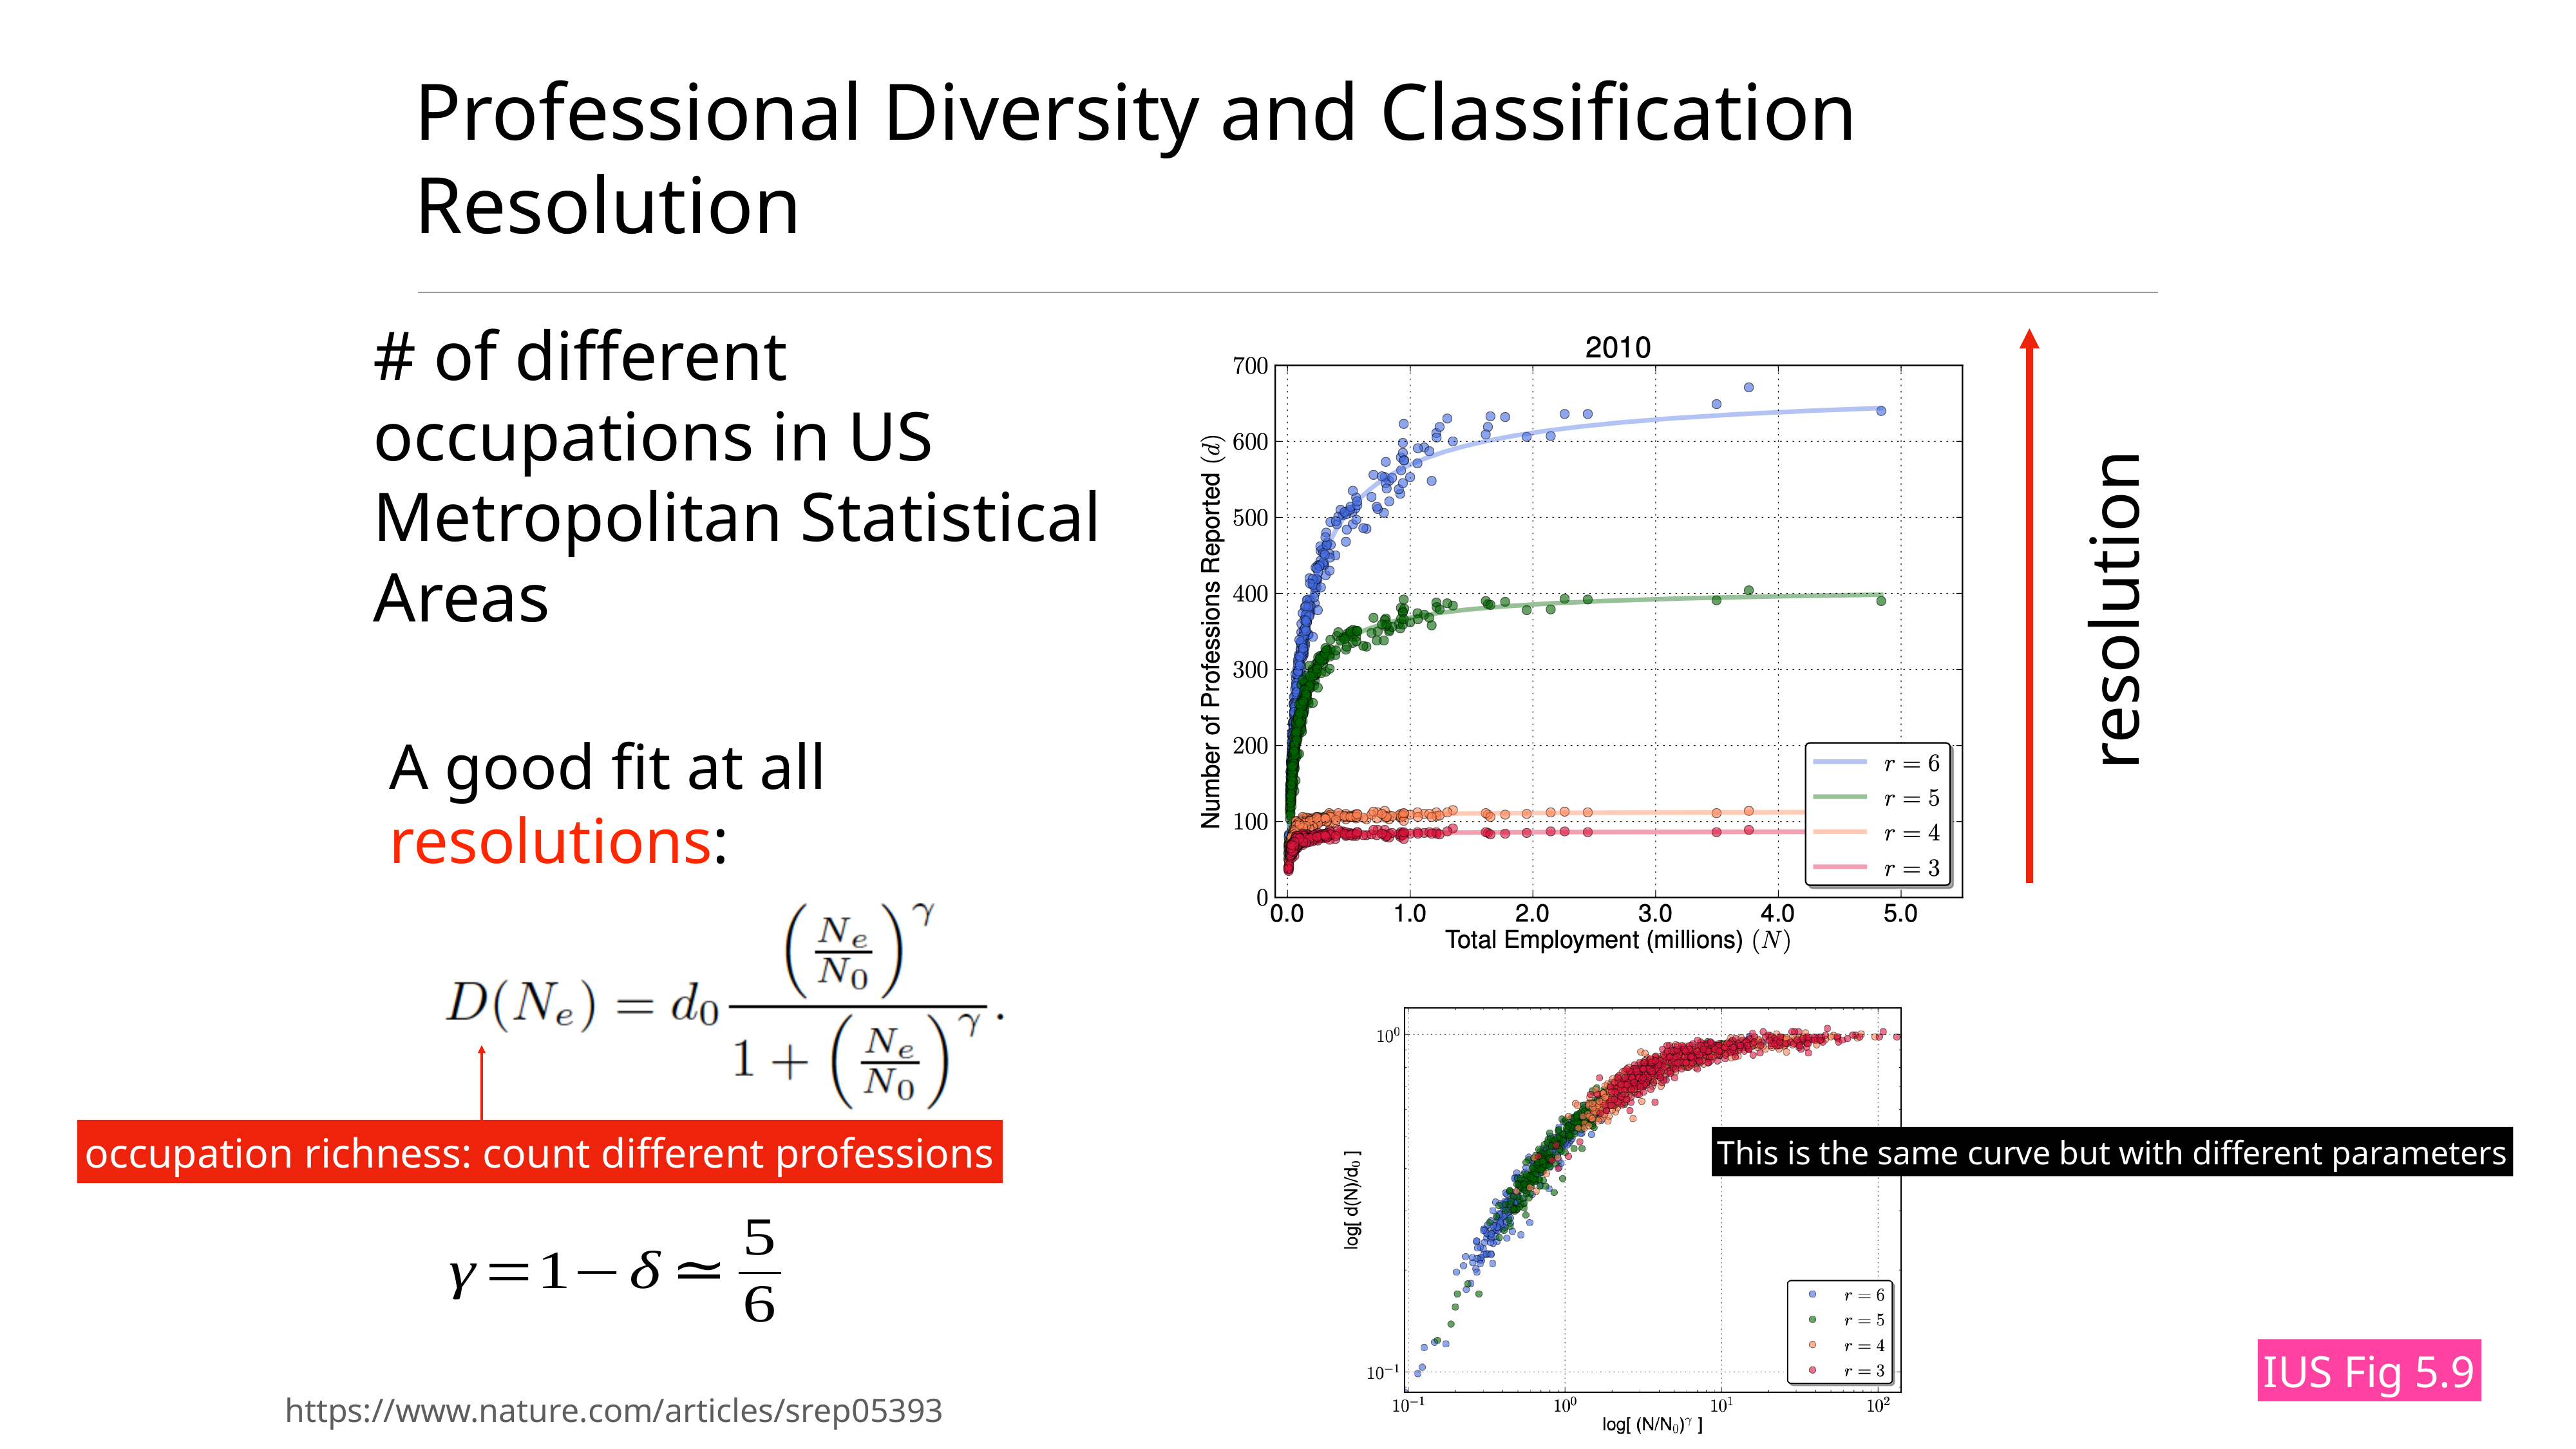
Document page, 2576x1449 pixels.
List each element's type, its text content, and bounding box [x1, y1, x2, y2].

picture [1164, 299, 2051, 1441]
text_box # of different occupations in US Metropolitan Statistical Areas [365, 305, 1151, 643]
picture [417, 865, 1061, 1133]
title Professional Diversity and Classification Resolution [406, 48, 2170, 257]
text_box [445, 1208, 784, 1336]
text_box A good fit at all resolutions: [381, 720, 1135, 884]
text_box This is the same curve but with different parameters [1965, 1126, 2514, 1177]
text_box https://www.nature.com/articles/srep05393 [279, 1384, 949, 1434]
text_box resolution [2065, 442, 2161, 777]
text_box occupation richness: count different professions [77, 1119, 1003, 1184]
text_box IUS Fig 5.9 [2257, 1339, 2482, 1401]
